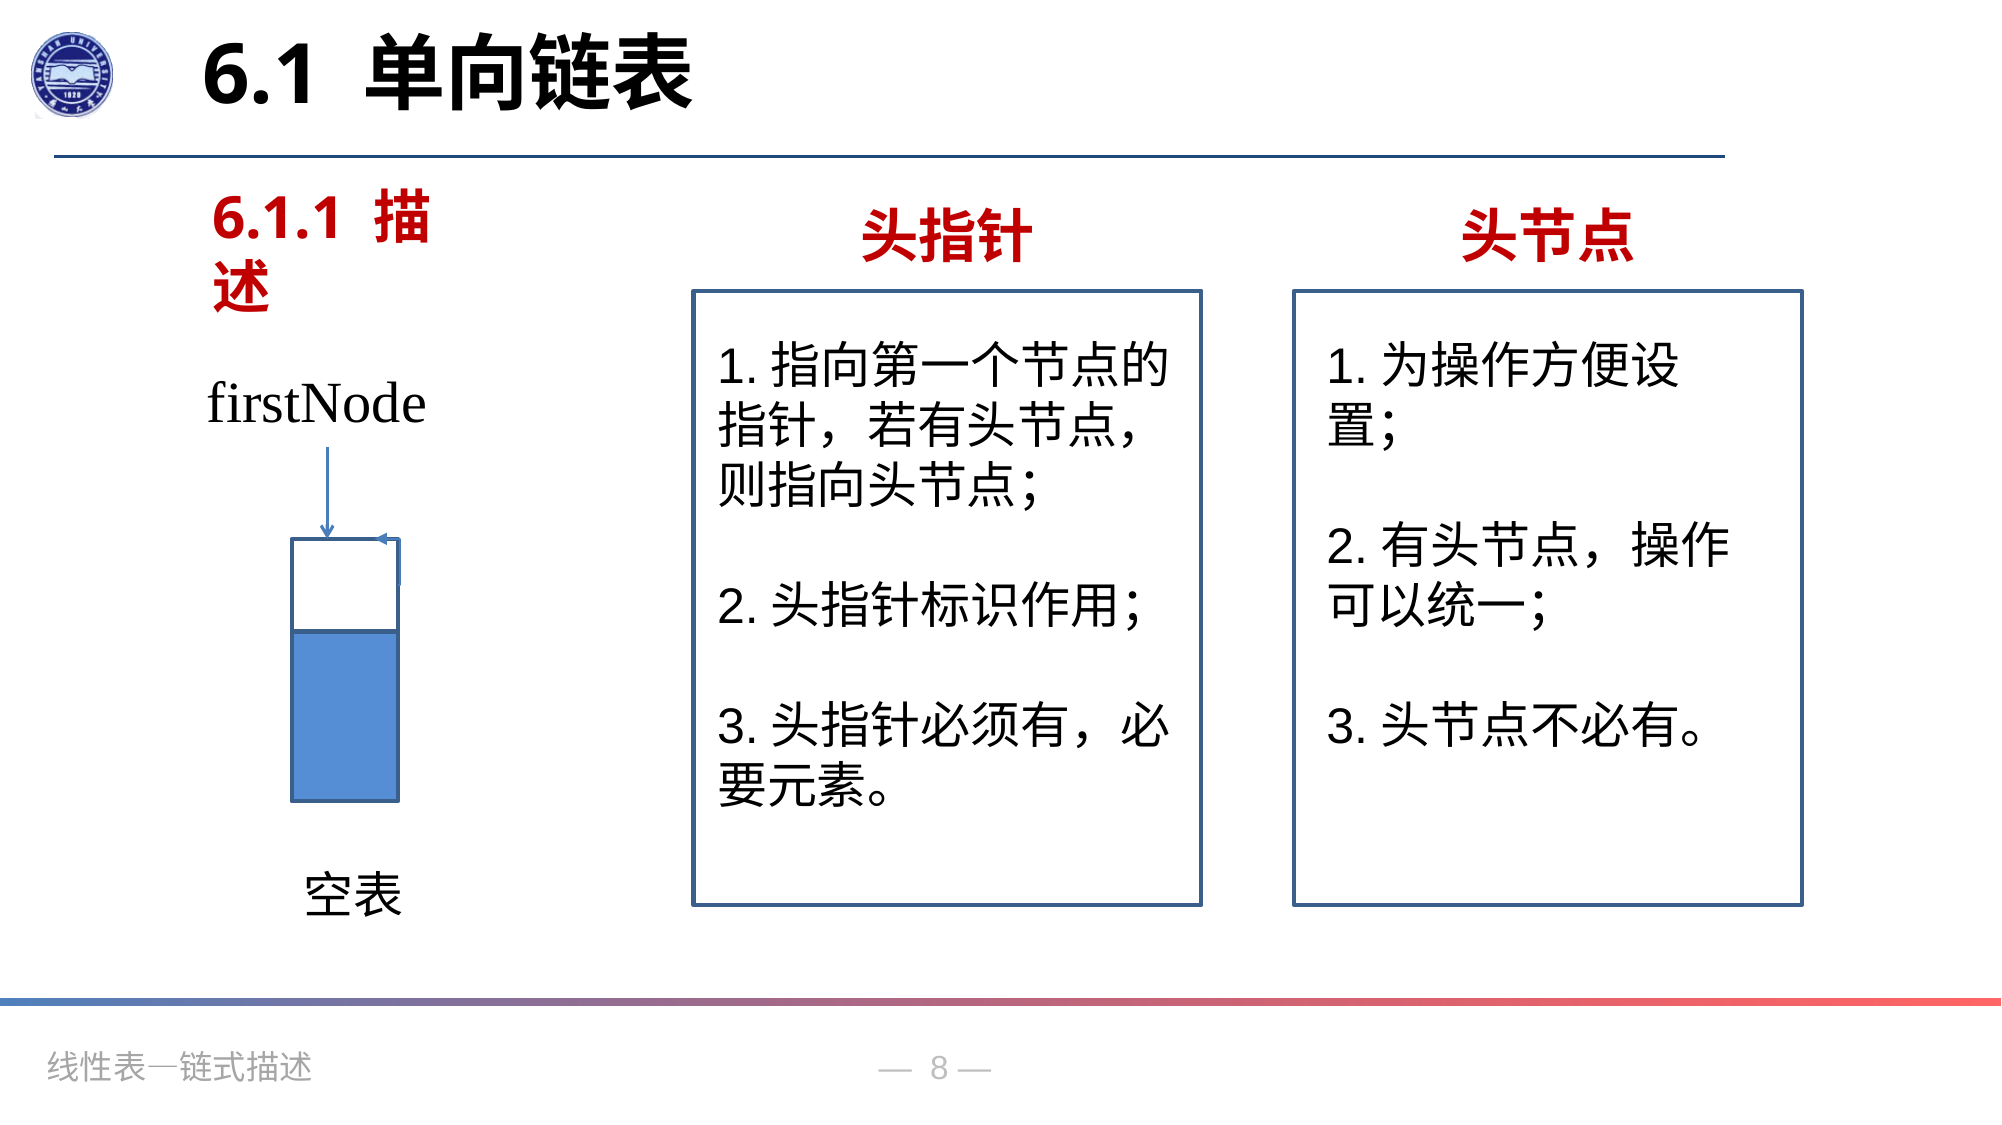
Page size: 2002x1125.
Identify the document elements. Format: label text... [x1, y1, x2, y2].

text_box 1.为操作方便设置； 2.有头节点，操作可以统一； 3.头节点不必有。 [1311, 326, 1785, 821]
text_box [691, 289, 1203, 907]
text_box 头指针 [829, 191, 1066, 285]
text_box [1292, 289, 1804, 907]
picture [26, 31, 115, 120]
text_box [191, 357, 459, 802]
text_box 6.1 单向链表 [187, 12, 1522, 149]
text_box 空表 [268, 856, 440, 931]
text_box 头节点 [1429, 191, 1666, 285]
text_box 6.1.1 描述 [197, 172, 505, 266]
text_box 1.指向第一个节点的指针，若有头节点，则指向头节点； 2.头指针标识作用； 3.头指针必须有，必要元素。 [702, 326, 1193, 881]
